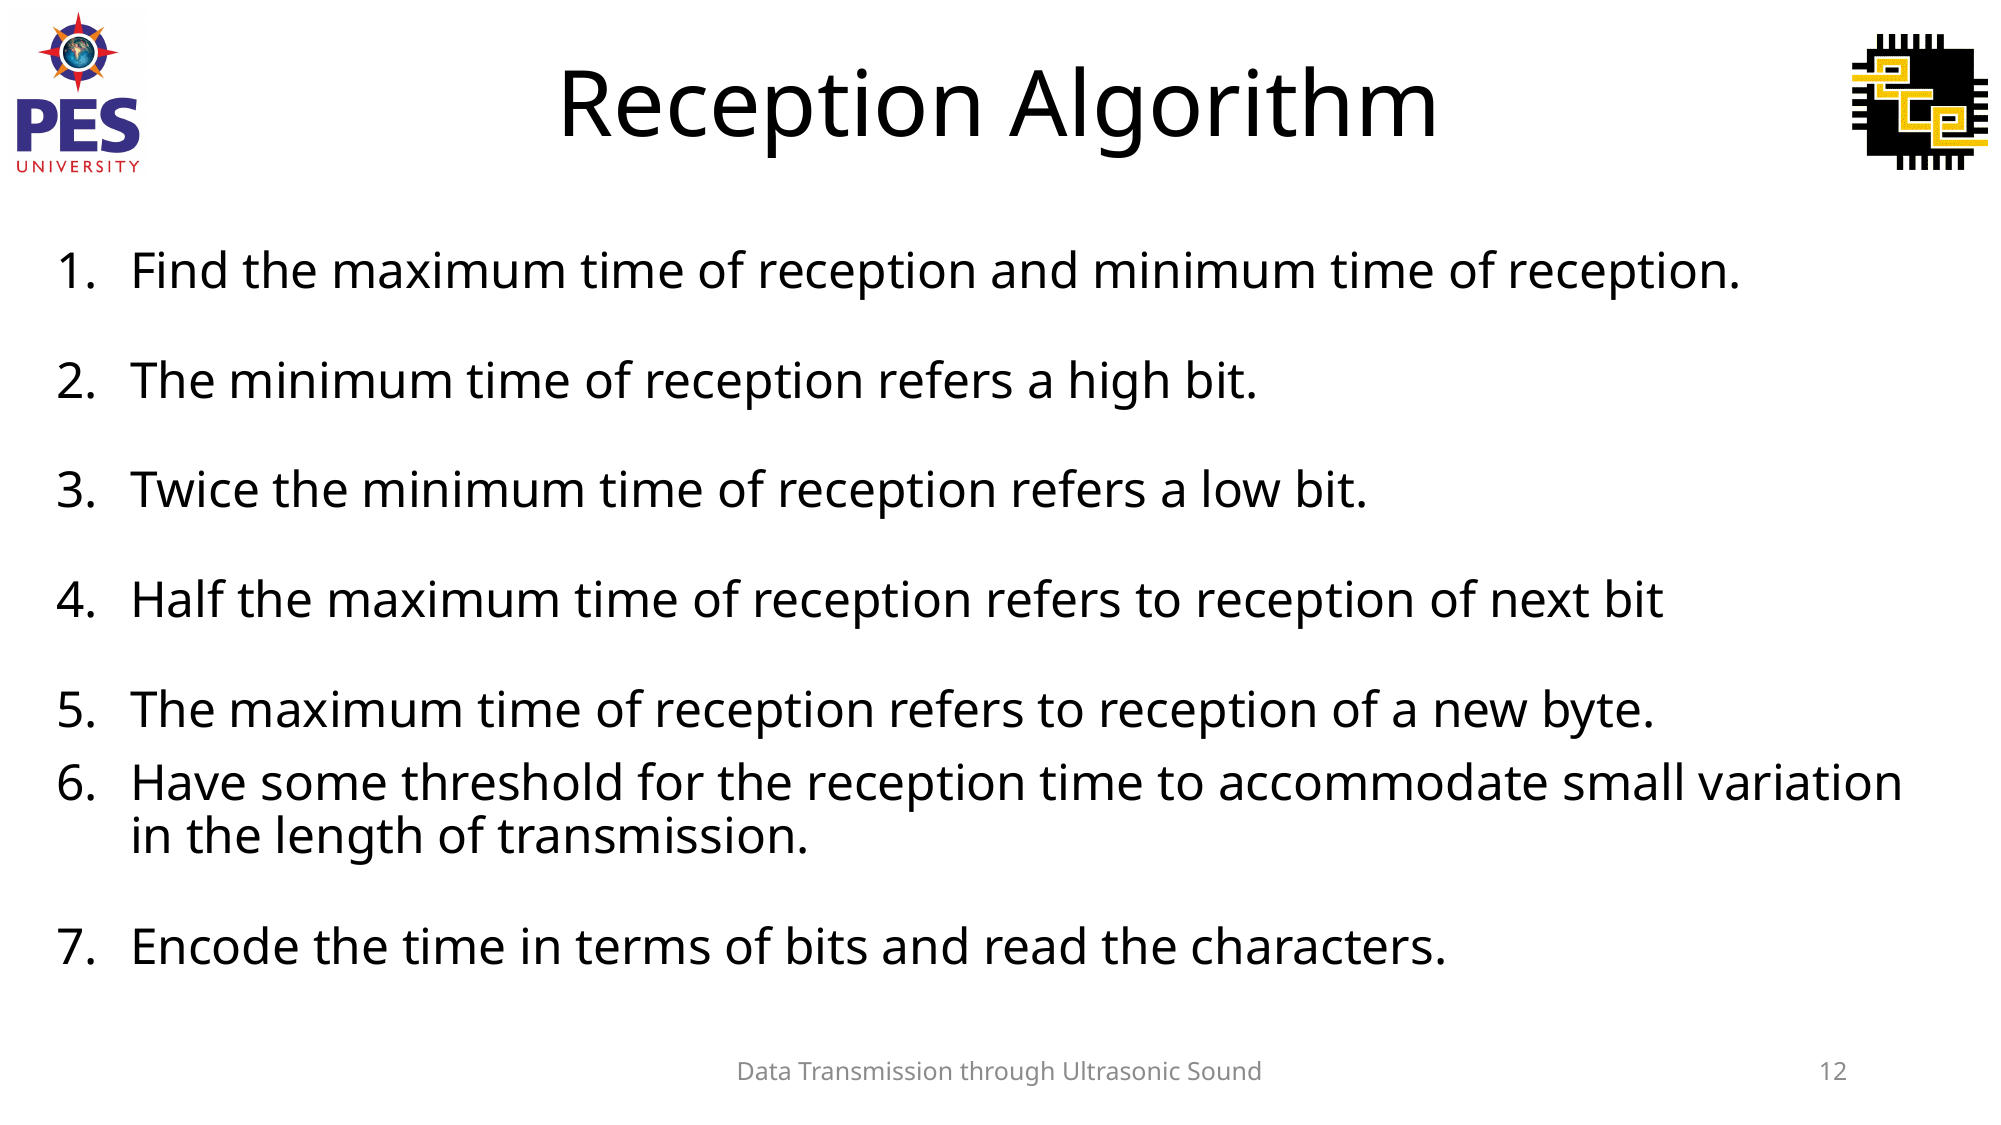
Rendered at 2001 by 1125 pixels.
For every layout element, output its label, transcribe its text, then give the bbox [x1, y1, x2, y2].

list Find the maximum time of reception and minimum time of reception. The minimum time of reception refers a high bit. Twice the minimum time of reception refers a low bit. Half the maximum time of reception refers to reception of next bit The maximum time of reception refers to reception of a new byte. Have some threshold for the reception time to accommodate small variation in the length of transmission. Encode the time in terms of bits and read the characters. [41, 202, 1964, 990]
picture [1852, 34, 1988, 170]
footer Data Transmission through Ultrasonic Sound [662, 1042, 1338, 1103]
picture [10, 7, 147, 177]
slide_number 12 [1412, 1042, 1863, 1103]
title Reception Algorithm [146, 36, 1853, 178]
